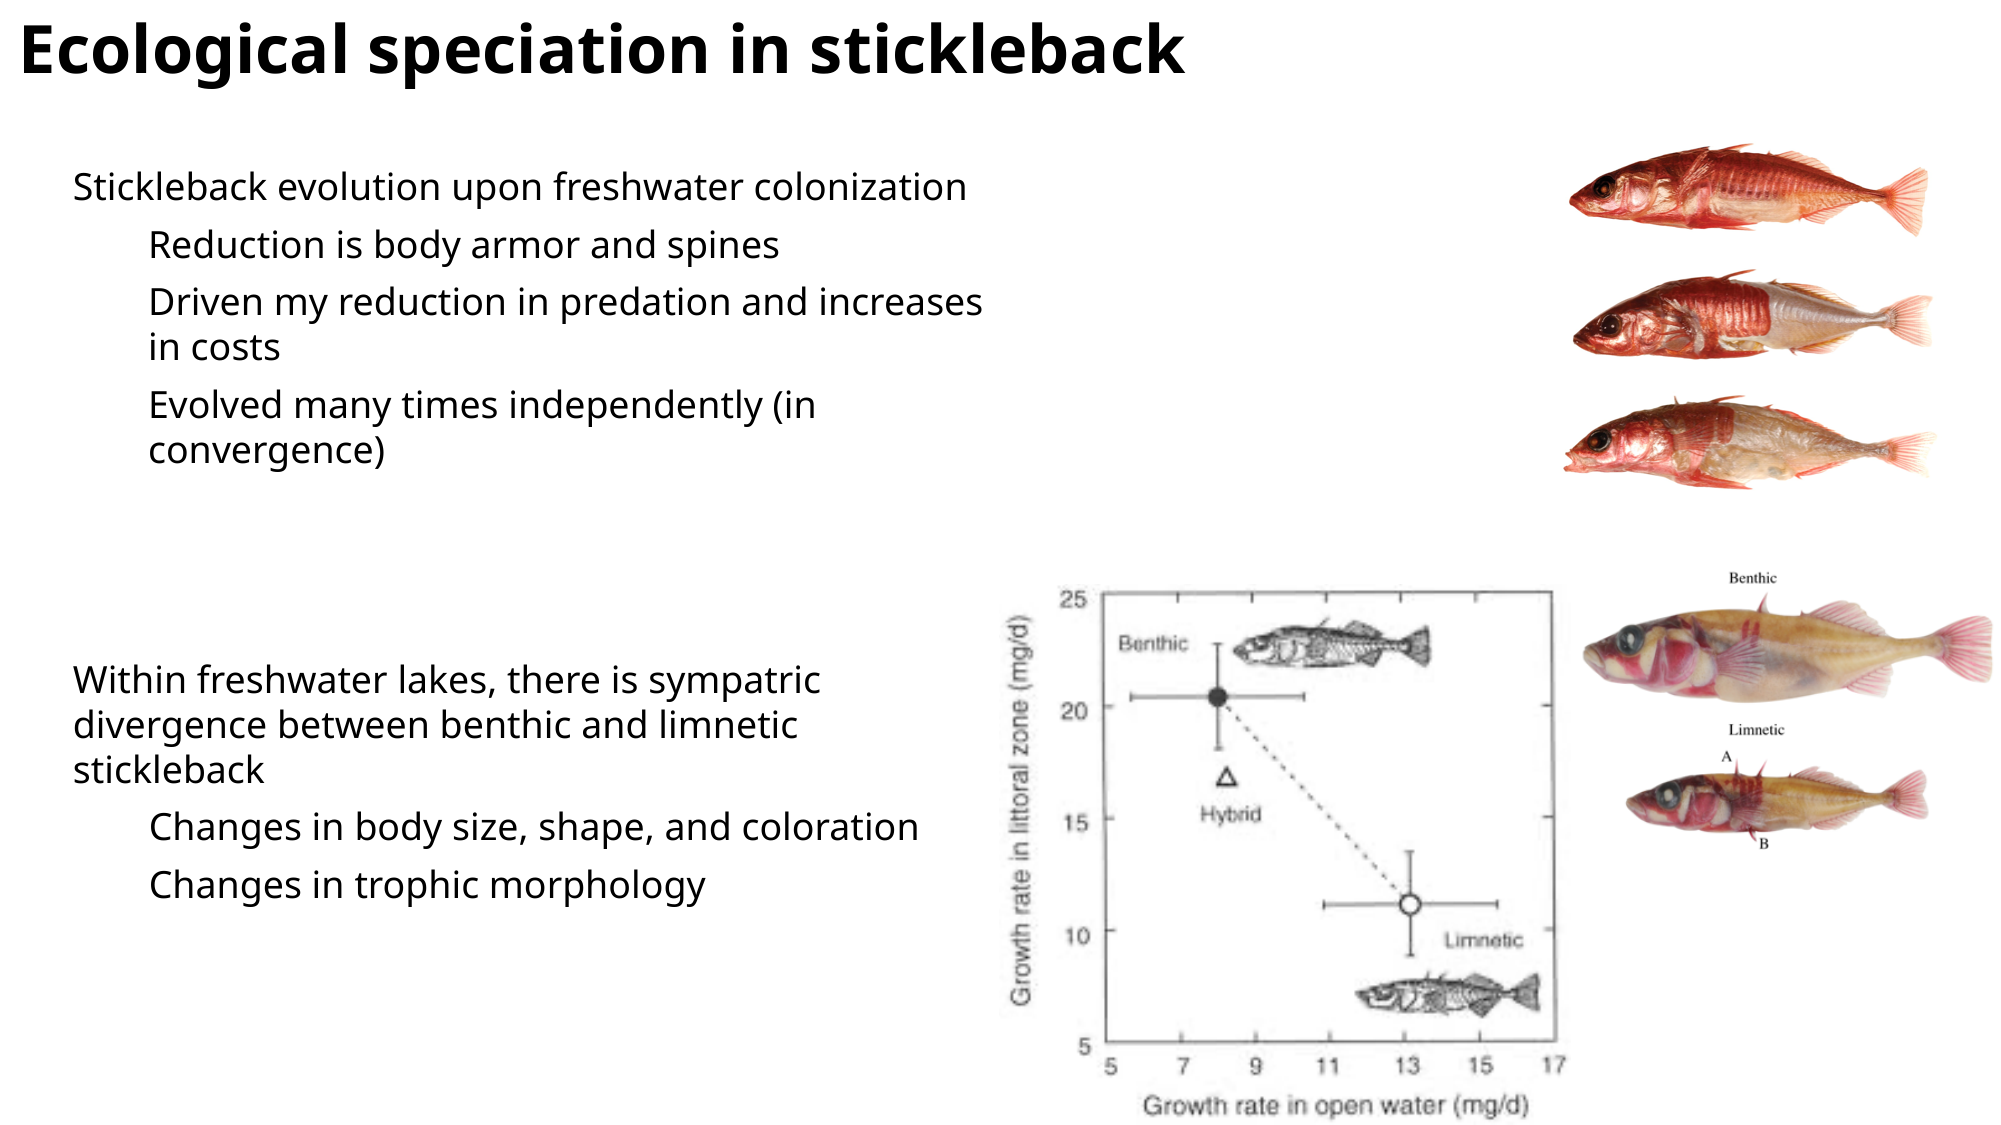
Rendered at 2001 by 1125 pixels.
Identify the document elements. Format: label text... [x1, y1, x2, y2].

text_box Stickleback evolution upon freshwater colonization Reduction is body armor and spines Driven my reduction in predation and increases in costs Evolved many times independently (in convergence) Within freshwater lakes, there is sympatric divergence between benthic and limnetic stickleback Changes in body size, shape, and coloration Changes in trophic morphology [58, 155, 1000, 914]
text_box Ecological speciation in stickleback [4, 0, 1202, 95]
picture [1560, 136, 1942, 500]
picture [999, 557, 2000, 1125]
